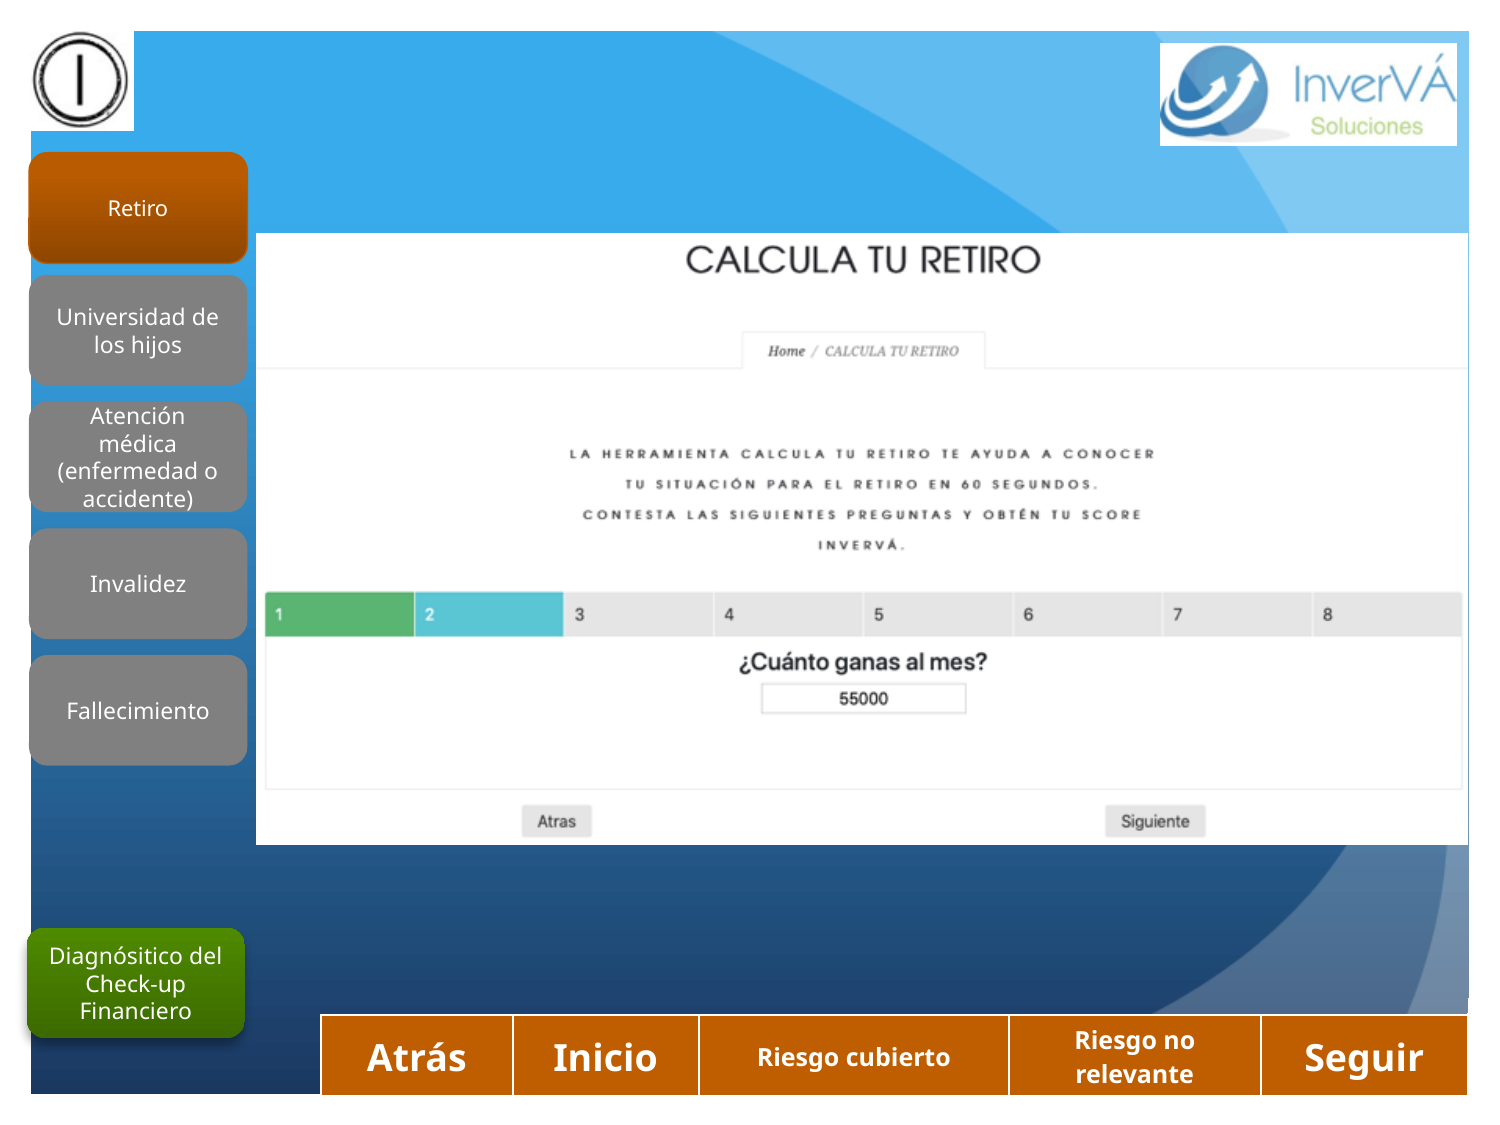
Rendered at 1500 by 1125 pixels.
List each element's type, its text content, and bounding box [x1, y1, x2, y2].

table_header Atrás [322, 1016, 512, 1095]
text_box Universidad de los hijos [28, 274, 248, 387]
text_box Invalidez [28, 527, 249, 640]
text_box Atención médica (enfermedad o accidente) [28, 400, 248, 513]
table_header Seguir [1262, 1016, 1467, 1095]
table_header Inicio [514, 1016, 698, 1095]
text_box Retiro [28, 151, 249, 265]
text_box Fallecimiento [28, 654, 249, 767]
text_box Diagnósitico del Check-up Financiero [26, 927, 246, 1039]
table_header Riesgo no relevante [1010, 1016, 1260, 1095]
table_header Riesgo cubierto [700, 1016, 1008, 1095]
picture [24, 29, 1473, 1094]
